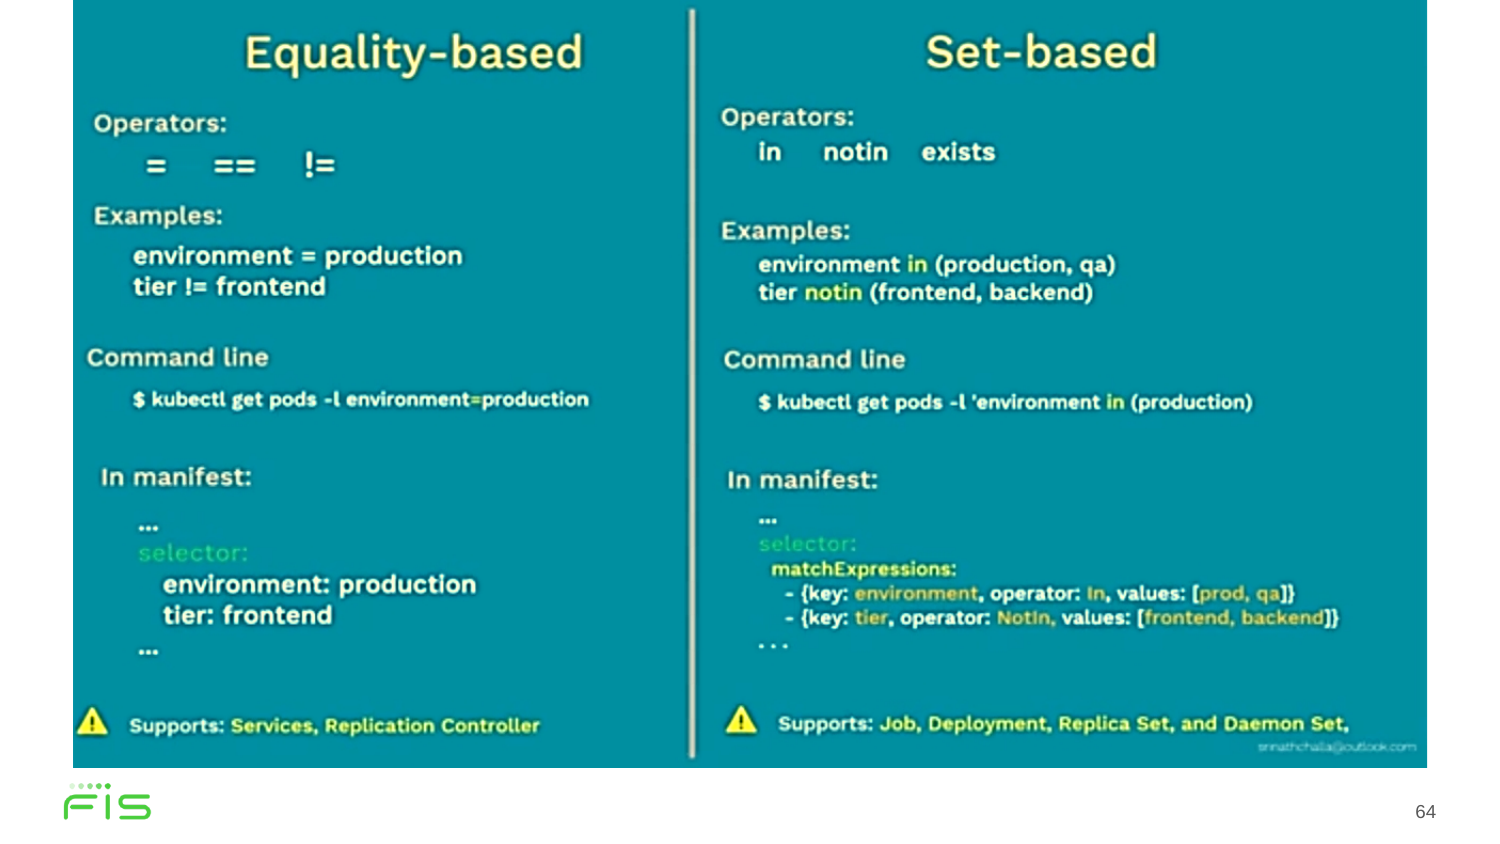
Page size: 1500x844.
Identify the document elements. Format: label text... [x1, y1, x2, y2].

picture [58, 780, 154, 823]
slide_number 64 [1359, 800, 1437, 823]
picture [72, 0, 1428, 769]
